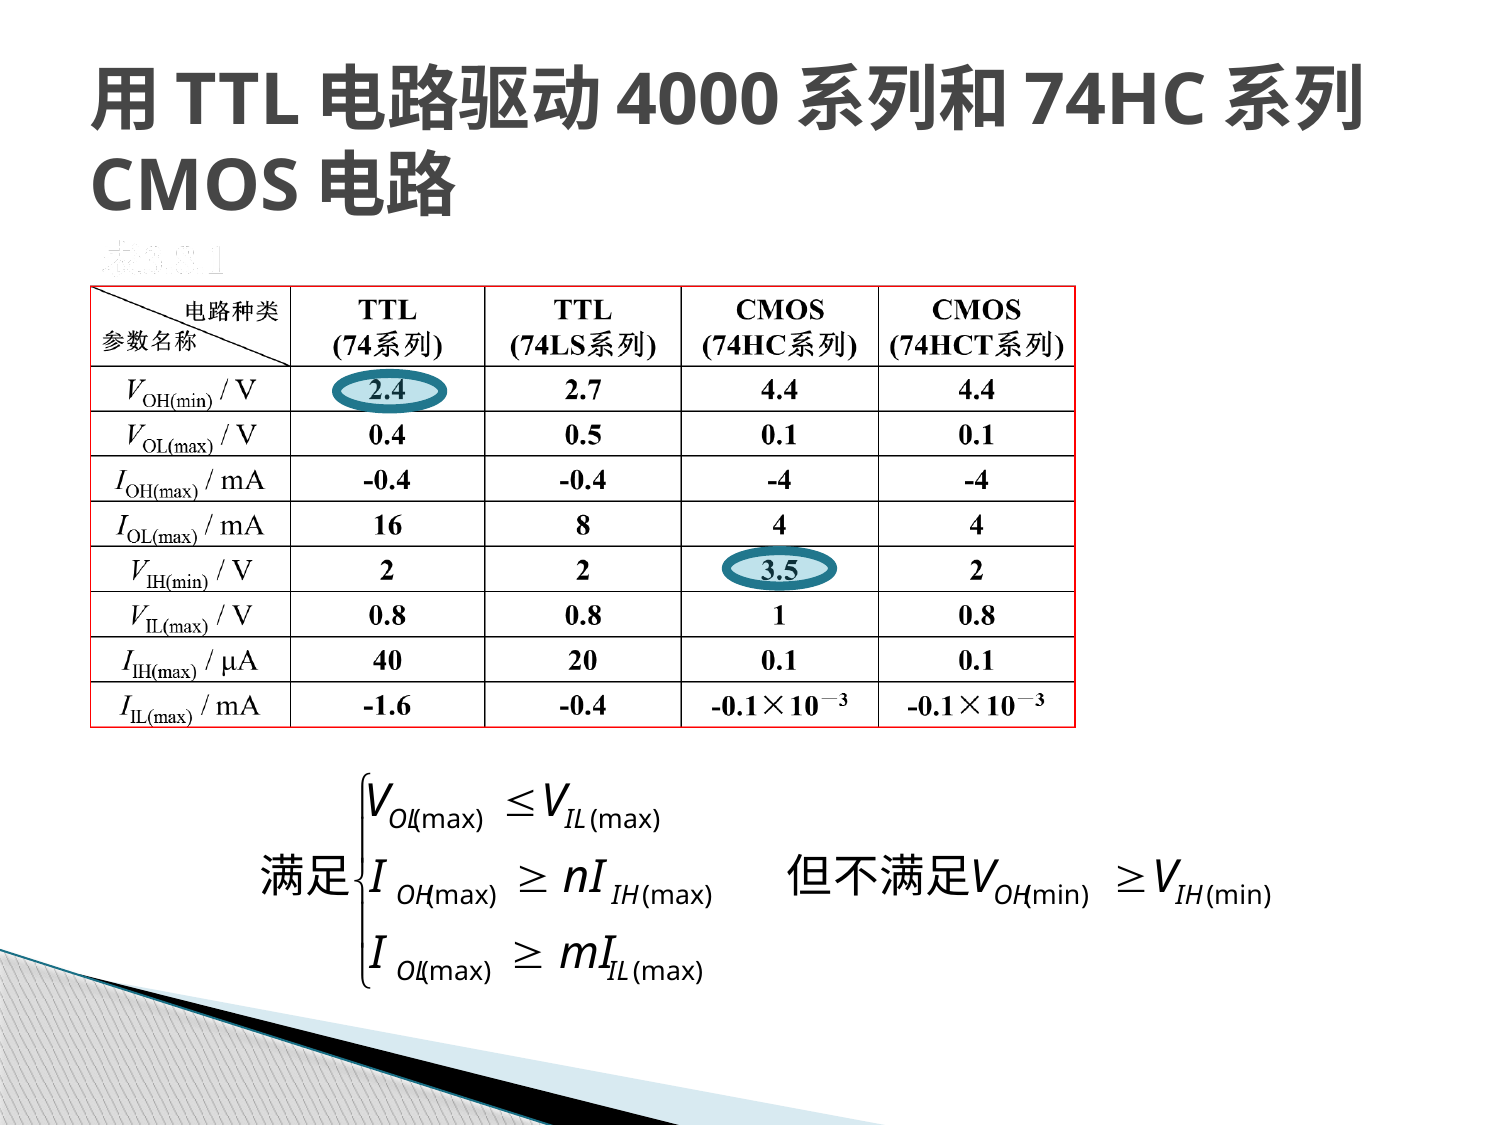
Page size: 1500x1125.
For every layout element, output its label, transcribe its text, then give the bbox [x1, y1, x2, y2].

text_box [253, 762, 1283, 1000]
title 用TTL电路驱动4000系列和74HC系列CMOS电路 [75, 45, 1425, 233]
picture [76, 219, 1081, 740]
